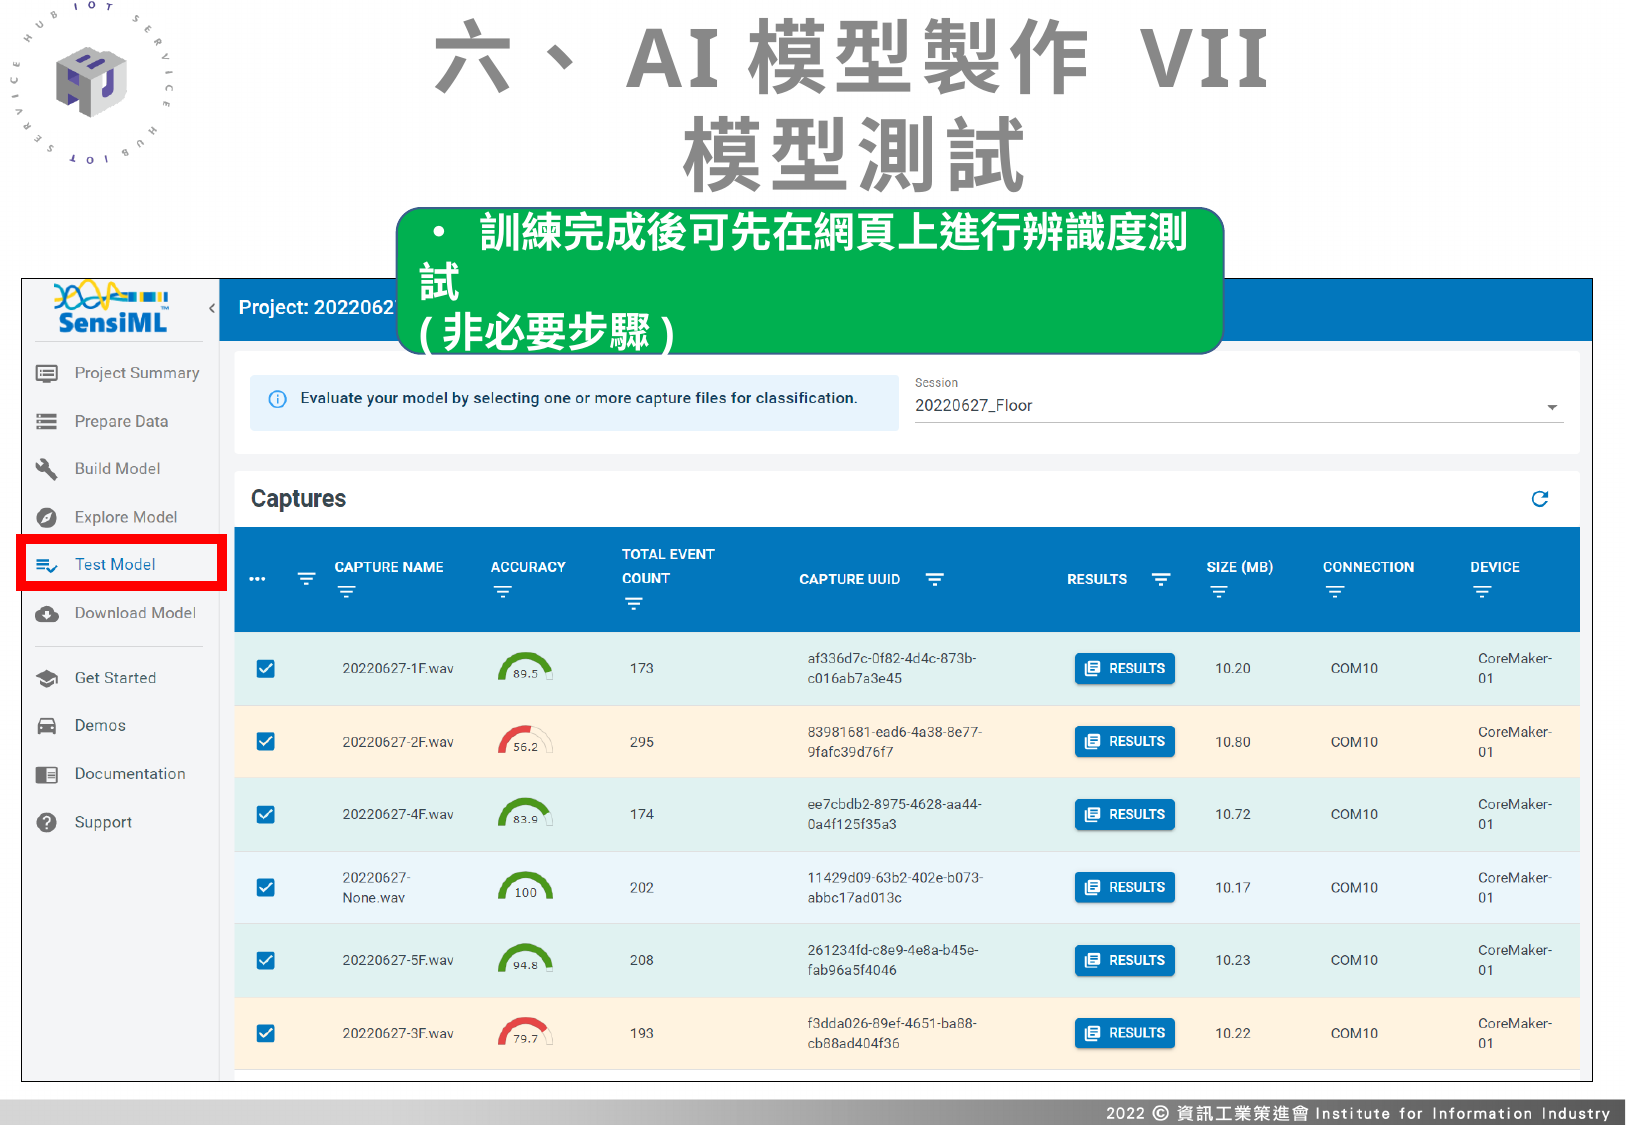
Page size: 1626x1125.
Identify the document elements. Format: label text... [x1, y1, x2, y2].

title 六、AI模型製作 VII 模型測試 [186, 0, 1522, 209]
picture [0, 0, 1626, 1125]
text_box • 訓練完成後可先在網頁上進行辨識度測試 (非必要步驟) [395, 209, 1225, 278]
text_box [20, 278, 1593, 1082]
